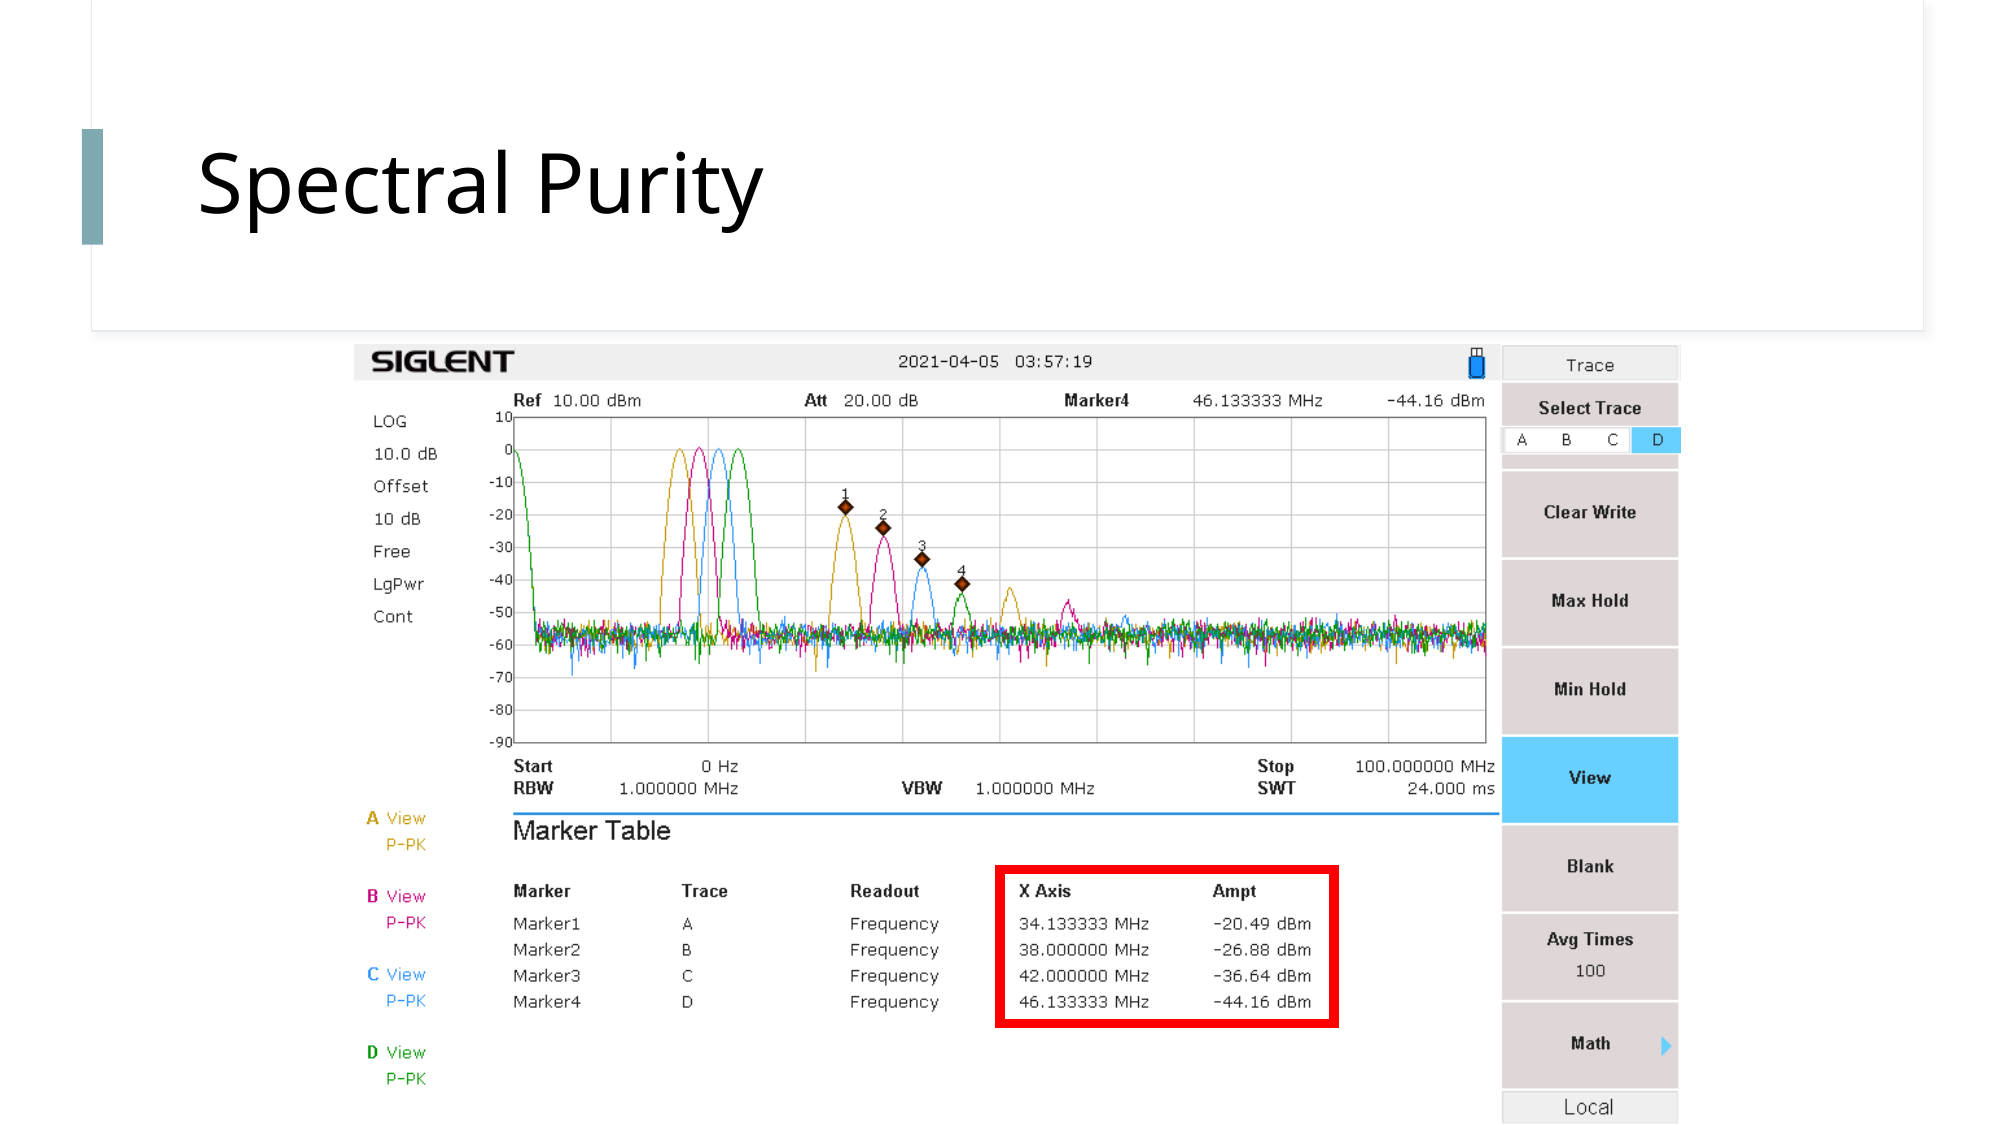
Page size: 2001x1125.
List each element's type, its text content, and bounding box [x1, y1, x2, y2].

title Spectral Purity [183, 90, 1851, 284]
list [354, 344, 1681, 1125]
